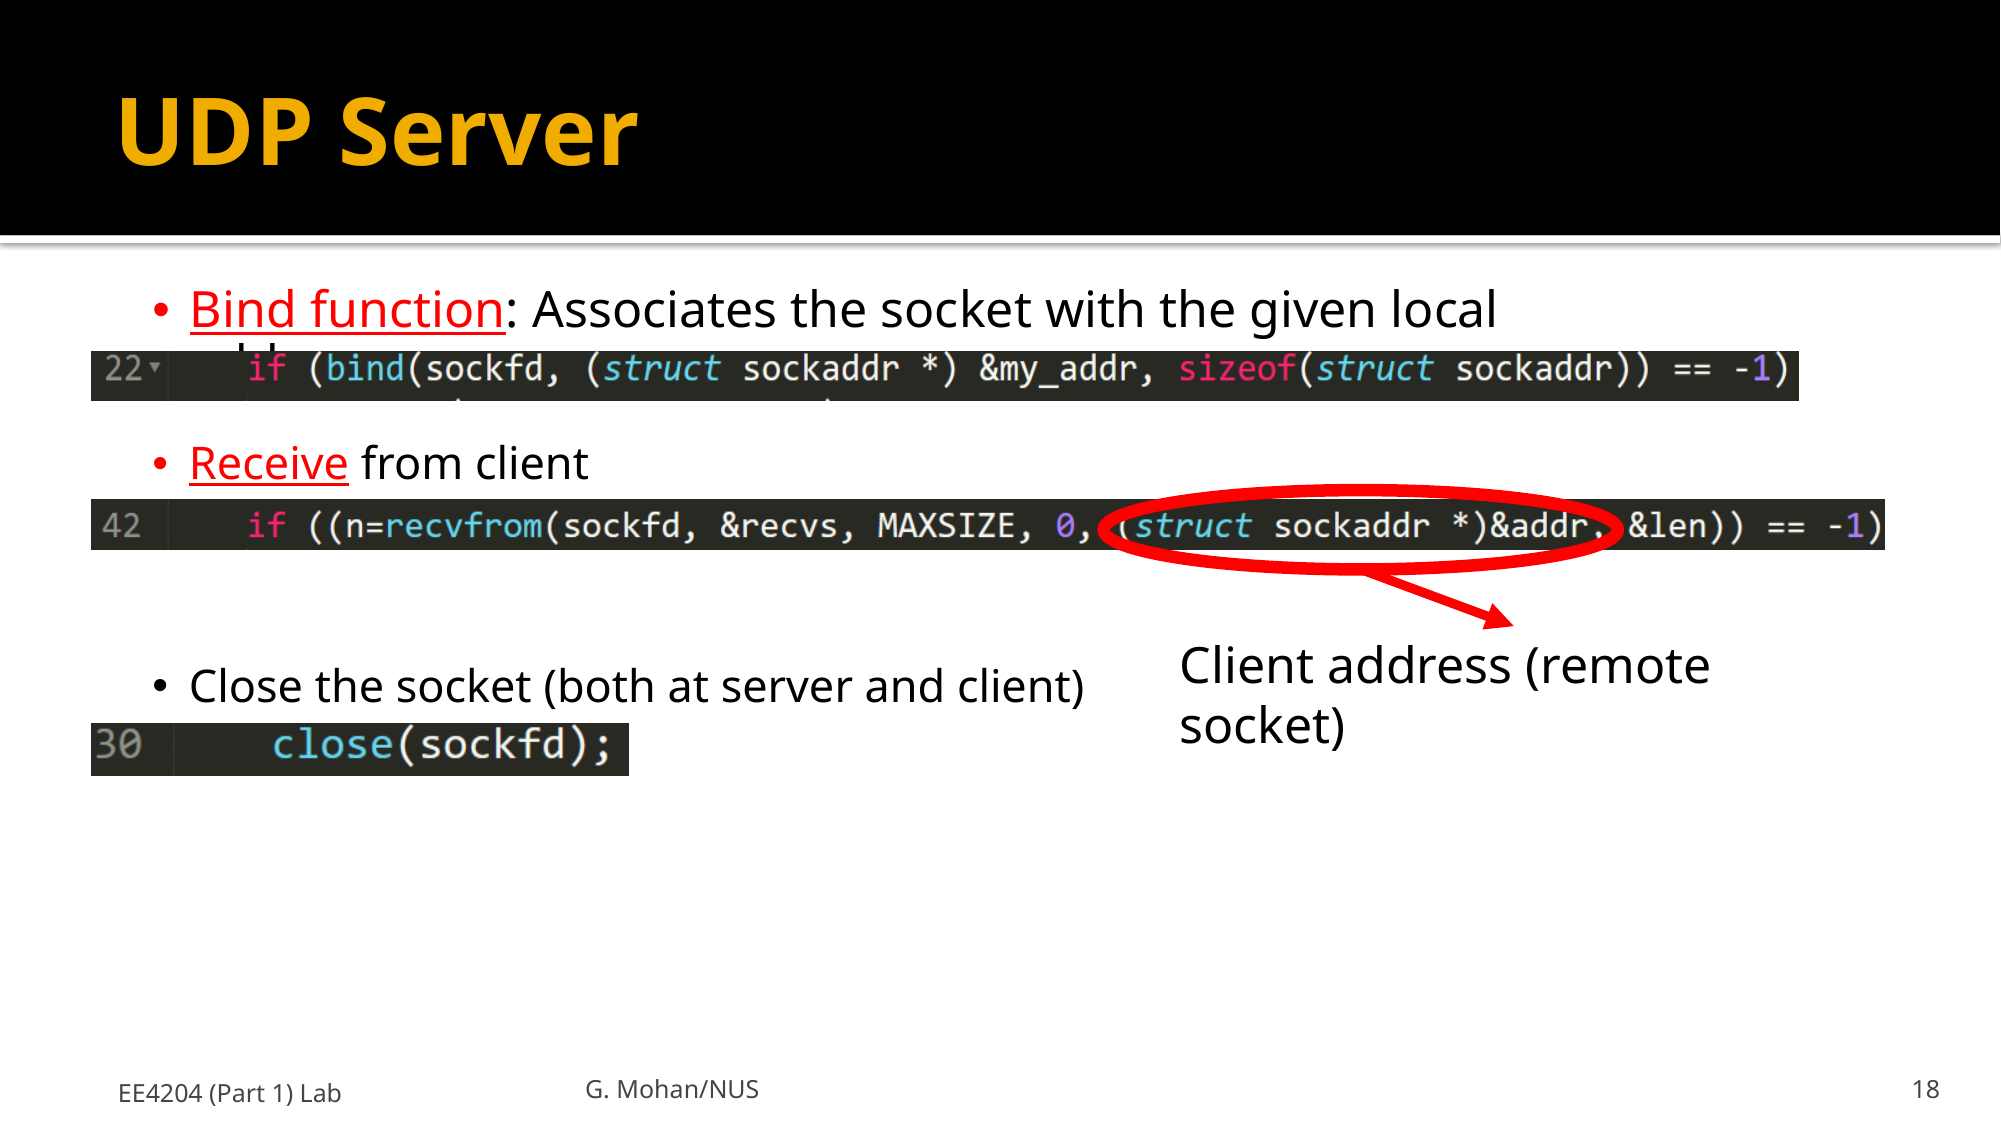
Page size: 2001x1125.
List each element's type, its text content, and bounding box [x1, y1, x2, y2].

text_box [1174, 561, 1548, 574]
text_box Close the socket (both at server and client) [137, 655, 1341, 720]
slide_number EE4204 (Part 1) Lab [99, 1062, 567, 1108]
picture [91, 499, 1885, 550]
title UDP Server [99, 25, 1900, 231]
picture [91, 351, 1799, 401]
text_box Client address (remote socket) [1164, 626, 1863, 761]
slide_number 18 [1794, 1062, 1955, 1108]
text_box Receive from client [137, 433, 1341, 497]
text_box Bind function: Associates the socket with the given local address [137, 277, 1618, 342]
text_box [1360, 569, 1514, 627]
footer G. Mohan/NUS [577, 1062, 1783, 1108]
text_box [1183, 486, 1538, 497]
picture [91, 723, 629, 776]
